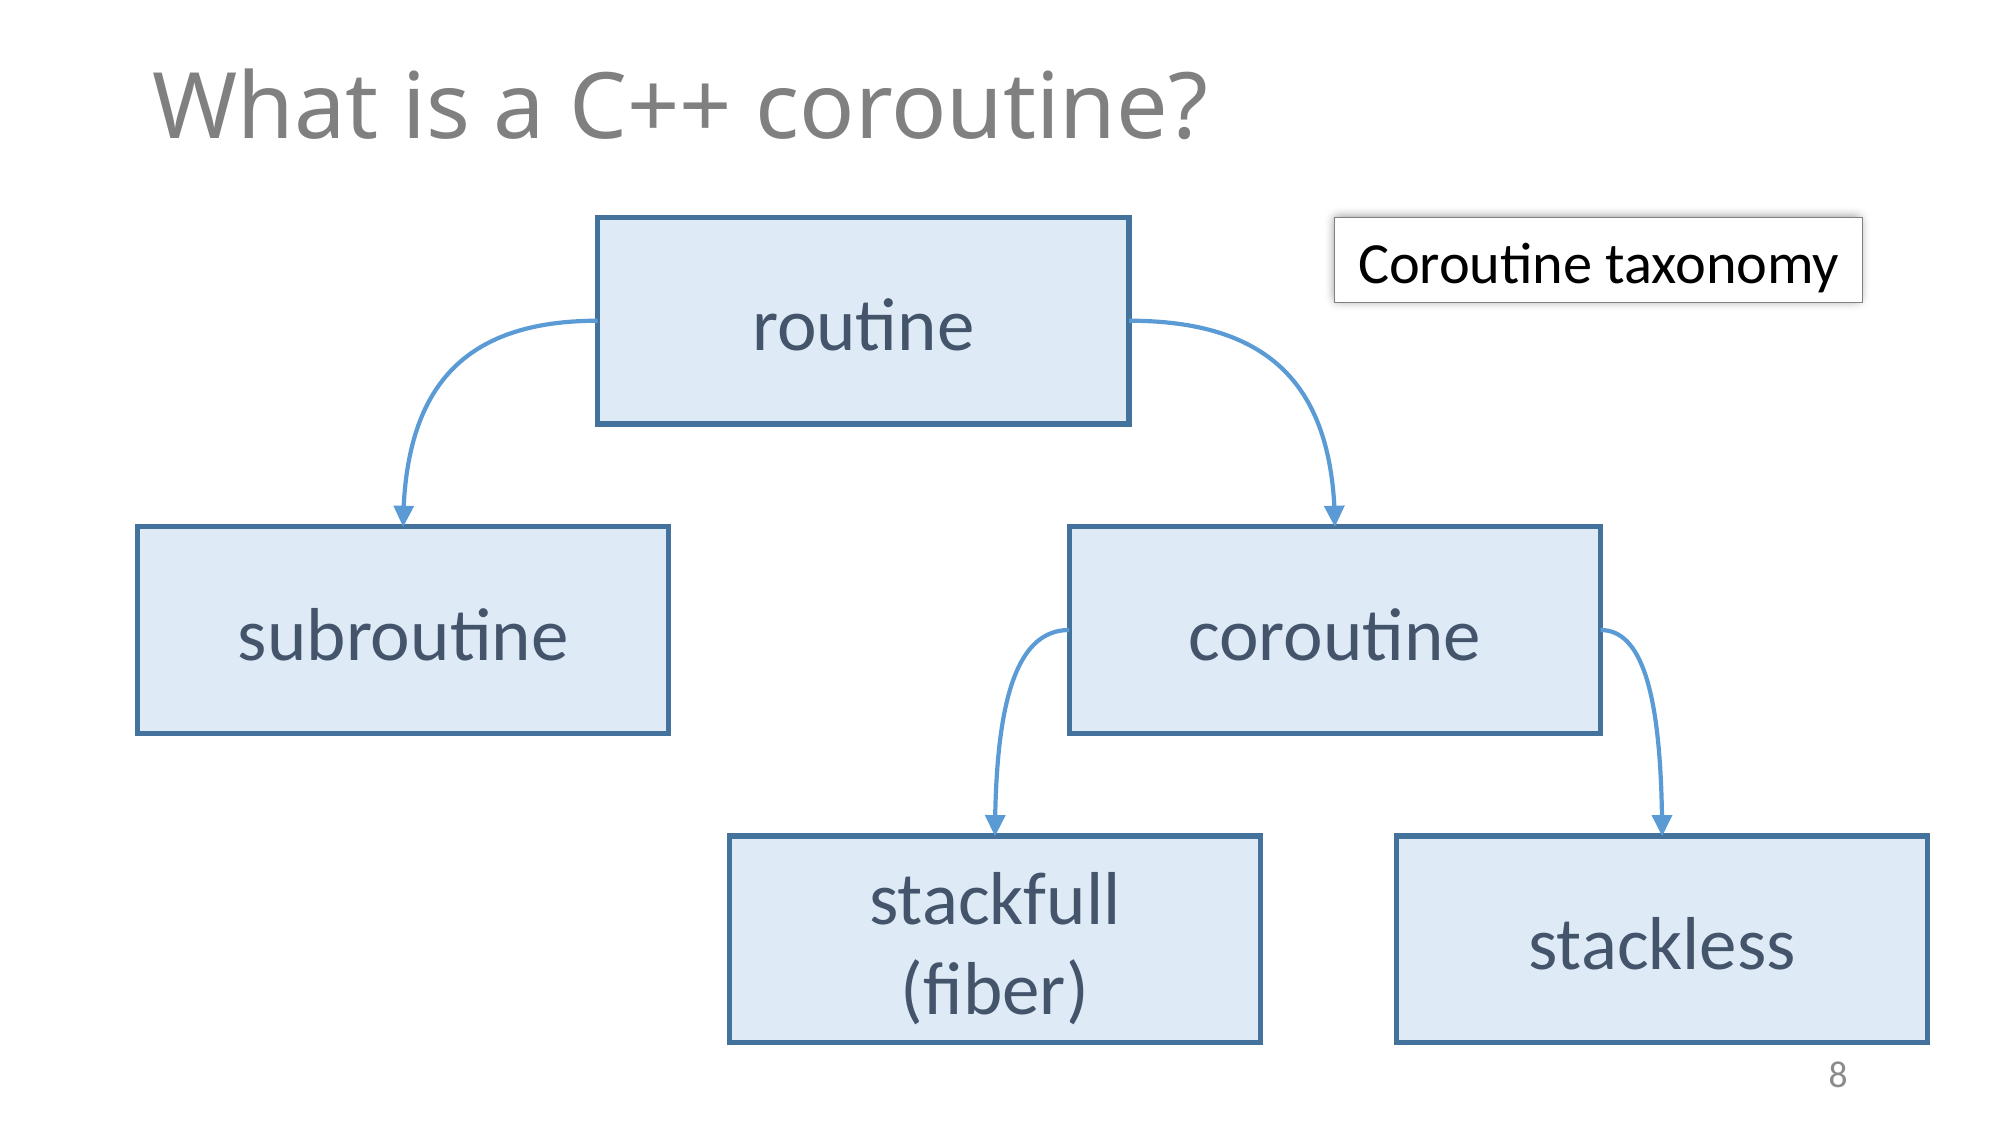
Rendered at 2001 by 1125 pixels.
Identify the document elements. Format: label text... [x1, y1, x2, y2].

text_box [995, 630, 1070, 836]
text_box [1600, 630, 1663, 836]
slide_number 8 [1412, 1042, 1863, 1103]
text_box coroutine [1068, 526, 1602, 734]
title What is a C++ coroutine? [137, 0, 1863, 218]
text_box stackless [1395, 835, 1929, 1044]
text_box routine [597, 216, 1130, 425]
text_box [1129, 320, 1335, 527]
text_box subroutine [136, 526, 670, 734]
text_box Coroutine taxonomy [1334, 217, 1863, 303]
text_box stackfull (fiber) [728, 835, 1262, 1044]
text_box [403, 320, 598, 527]
